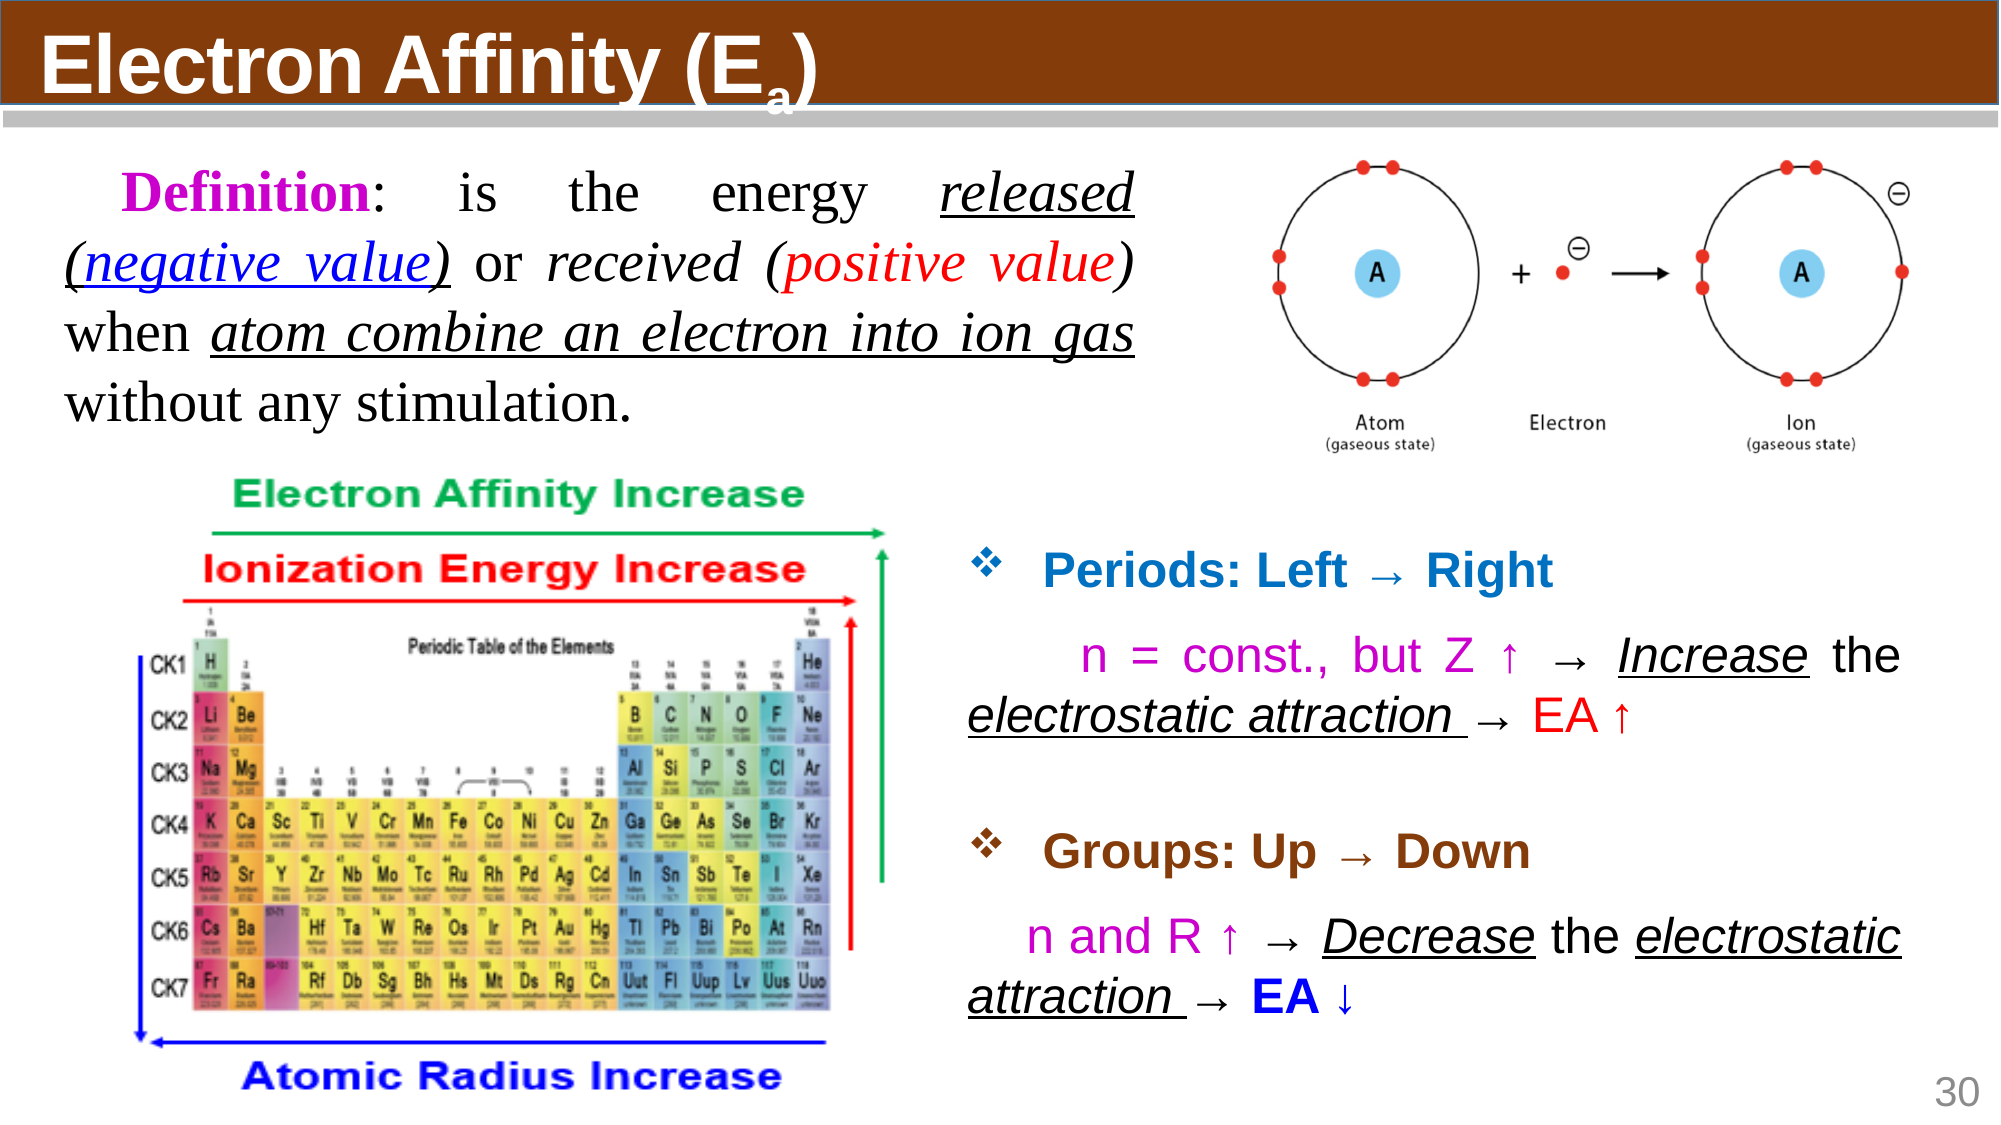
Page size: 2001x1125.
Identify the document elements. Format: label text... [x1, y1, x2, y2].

text_box Groups: Up → Down n and R ↑ → Decrease the electrostatic attraction → EA ↓ [952, 810, 1917, 1036]
text_box [0, 0, 1999, 105]
slide_number 30 [1916, 1059, 1996, 1120]
text_box Definition: is the energy released (negative value) or received (positive value) when atom combine an electron into ion gas without any stimulation. [49, 145, 1150, 441]
text_box Electron Affinity (Ea) [24, 8, 1971, 105]
picture [121, 470, 905, 1103]
picture [1268, 145, 1917, 461]
text_box Periods: Left → Right n = const., but Z ↑ → Increase the electrostatic attraction → EA ↑ [952, 530, 1917, 787]
